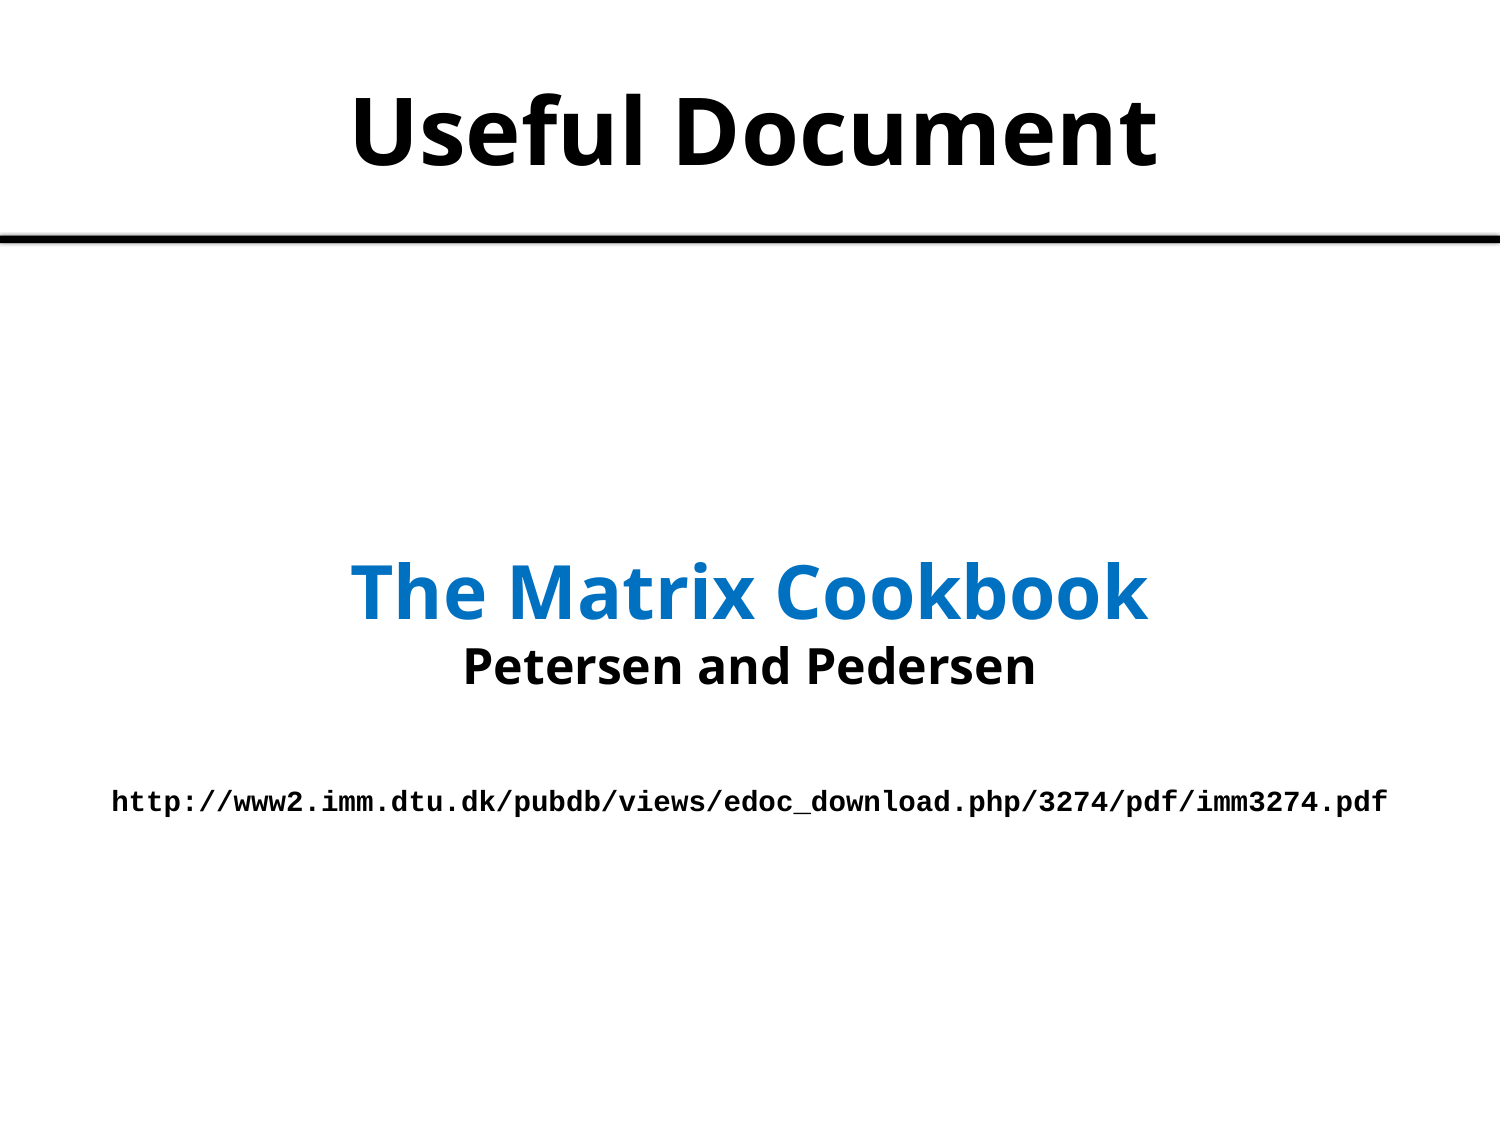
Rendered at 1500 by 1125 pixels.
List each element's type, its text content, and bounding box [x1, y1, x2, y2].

title Useful Document [75, 25, 1425, 231]
text_box http://www2.imm.dtu.dk/pubdb/views/edoc_download.php/3274/pdf/imm3274.pdf [31, 774, 1469, 825]
text_box The Matrix Cookbook Petersen and Pedersen [335, 537, 1165, 703]
